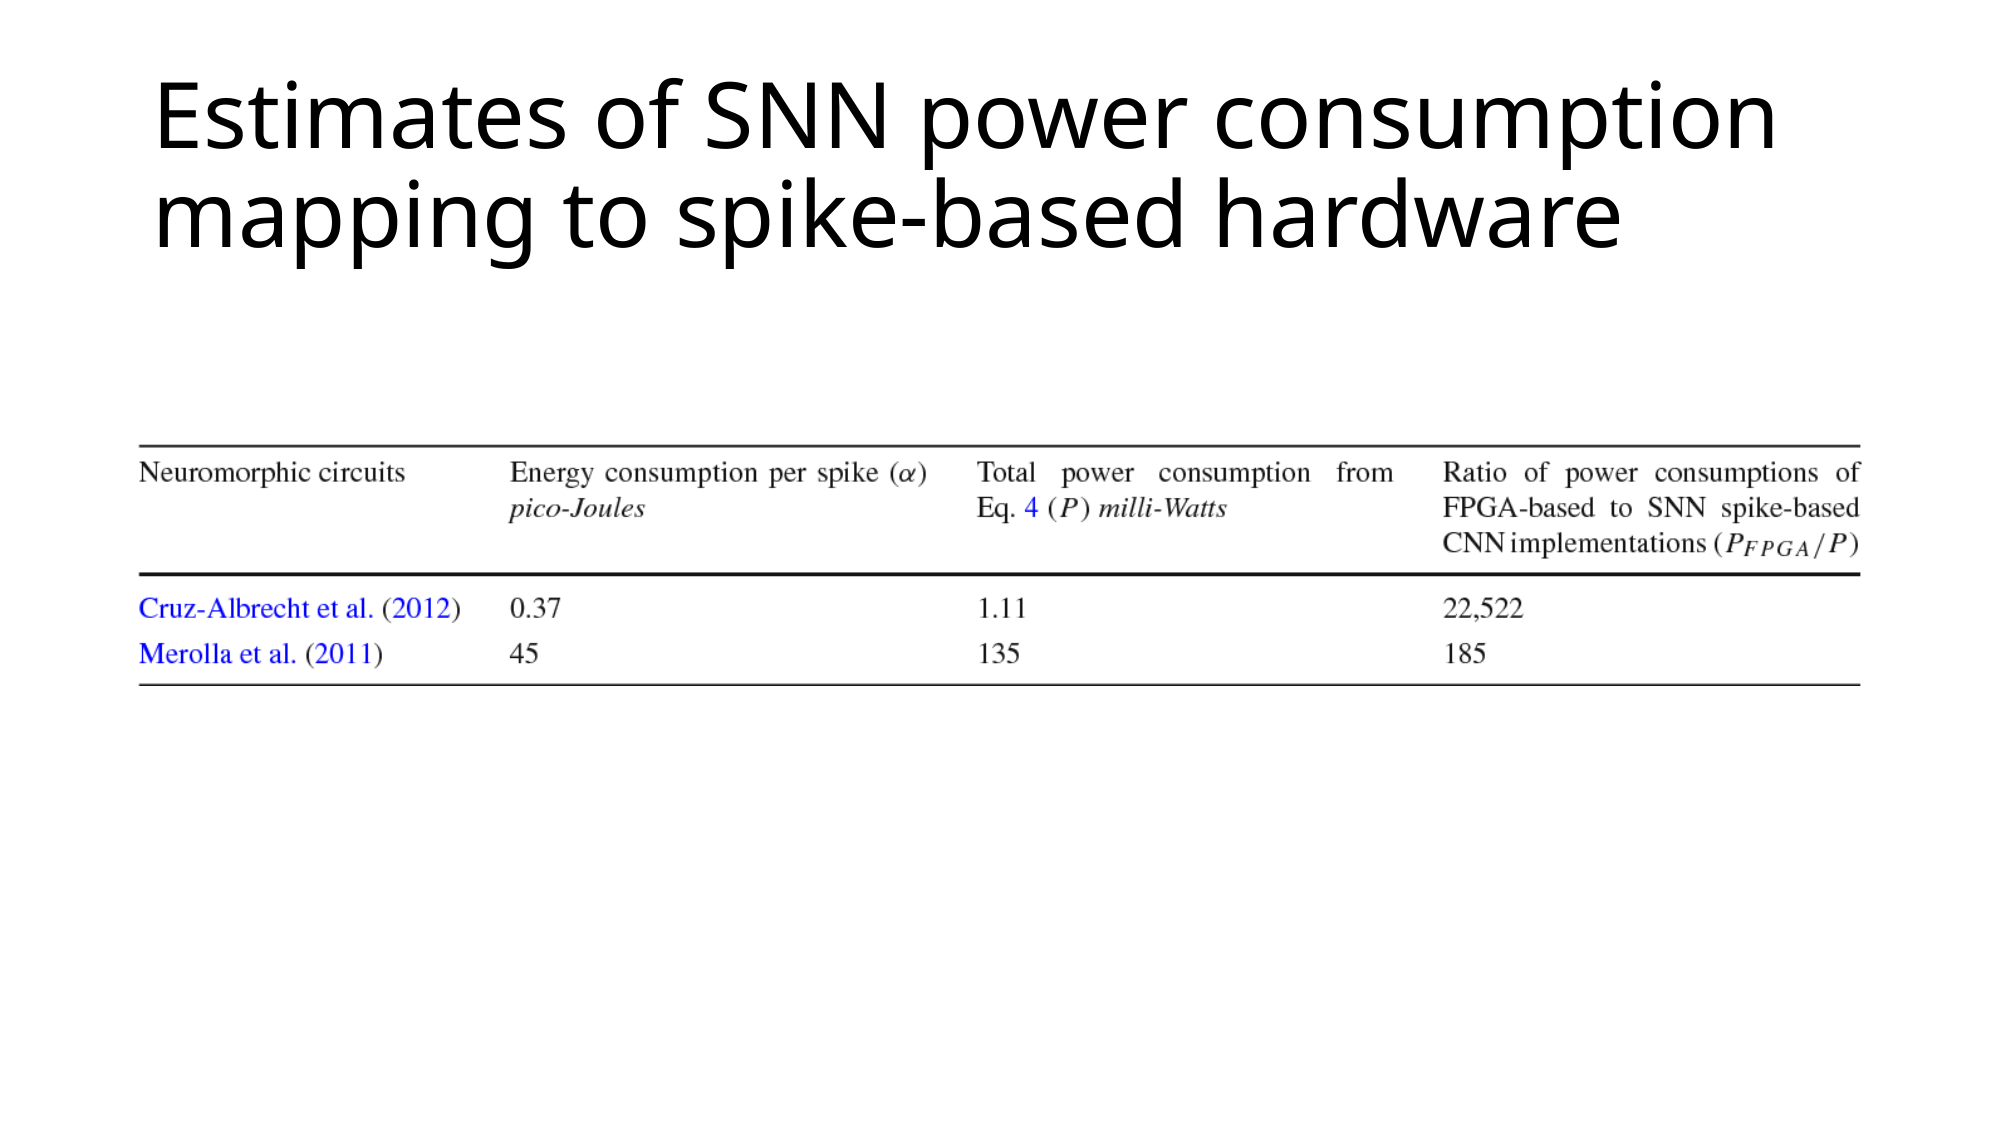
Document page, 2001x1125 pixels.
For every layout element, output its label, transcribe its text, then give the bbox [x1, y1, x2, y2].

title Estimates of SNN power consumption mapping to spike-based hardware [137, 59, 1863, 278]
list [137, 444, 1863, 686]
